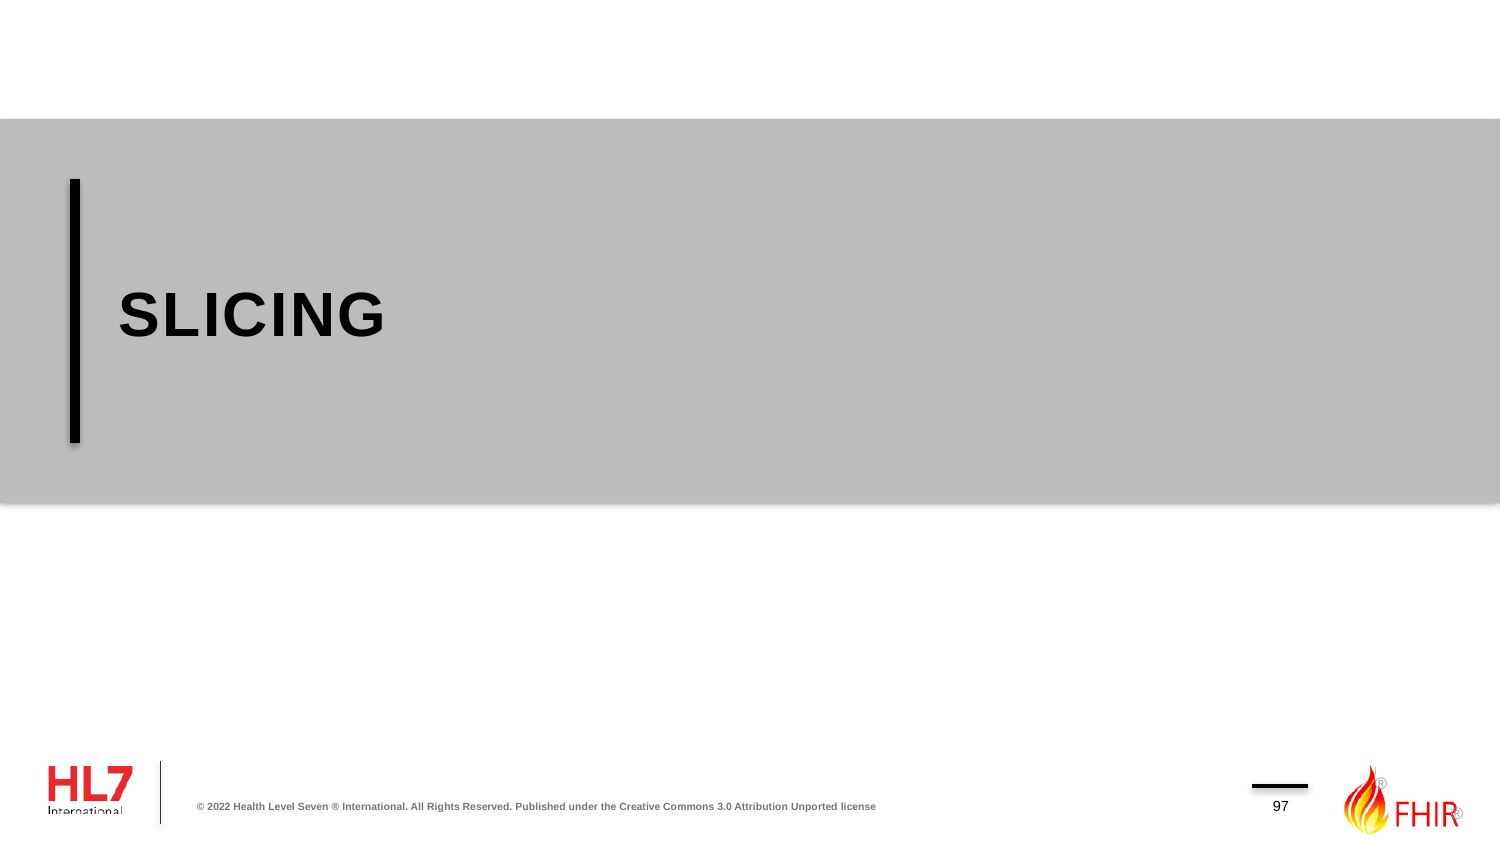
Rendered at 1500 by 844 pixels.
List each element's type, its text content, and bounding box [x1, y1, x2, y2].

footer © 2022 Health Level Seven ® International. All Rights Reserved. Published under the Creative Commons 3.0 Attribution Unported license [196, 786, 941, 813]
title Slicing [118, 144, 1441, 478]
slide_number 97 [1258, 786, 1304, 814]
picture [1339, 760, 1463, 837]
